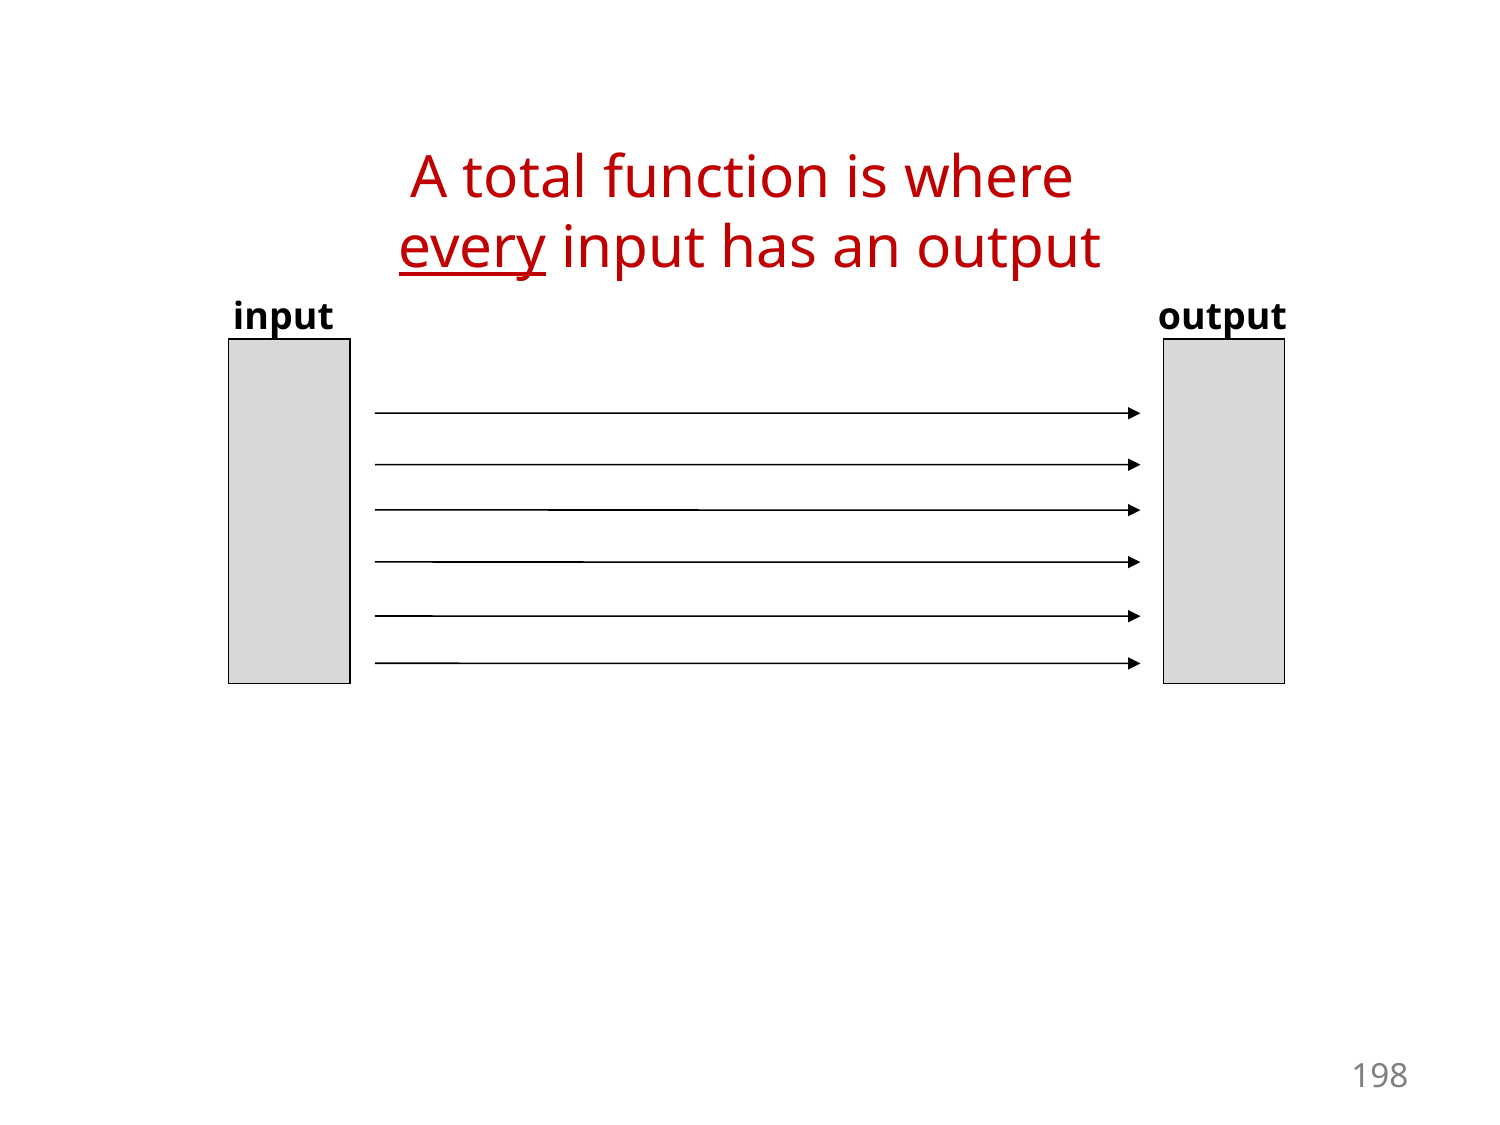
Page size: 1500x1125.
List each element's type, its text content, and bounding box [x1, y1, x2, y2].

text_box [148, 288, 1341, 684]
text_box A total function is where every input has an output [318, 131, 1182, 287]
text_box [62, 288, 1433, 752]
